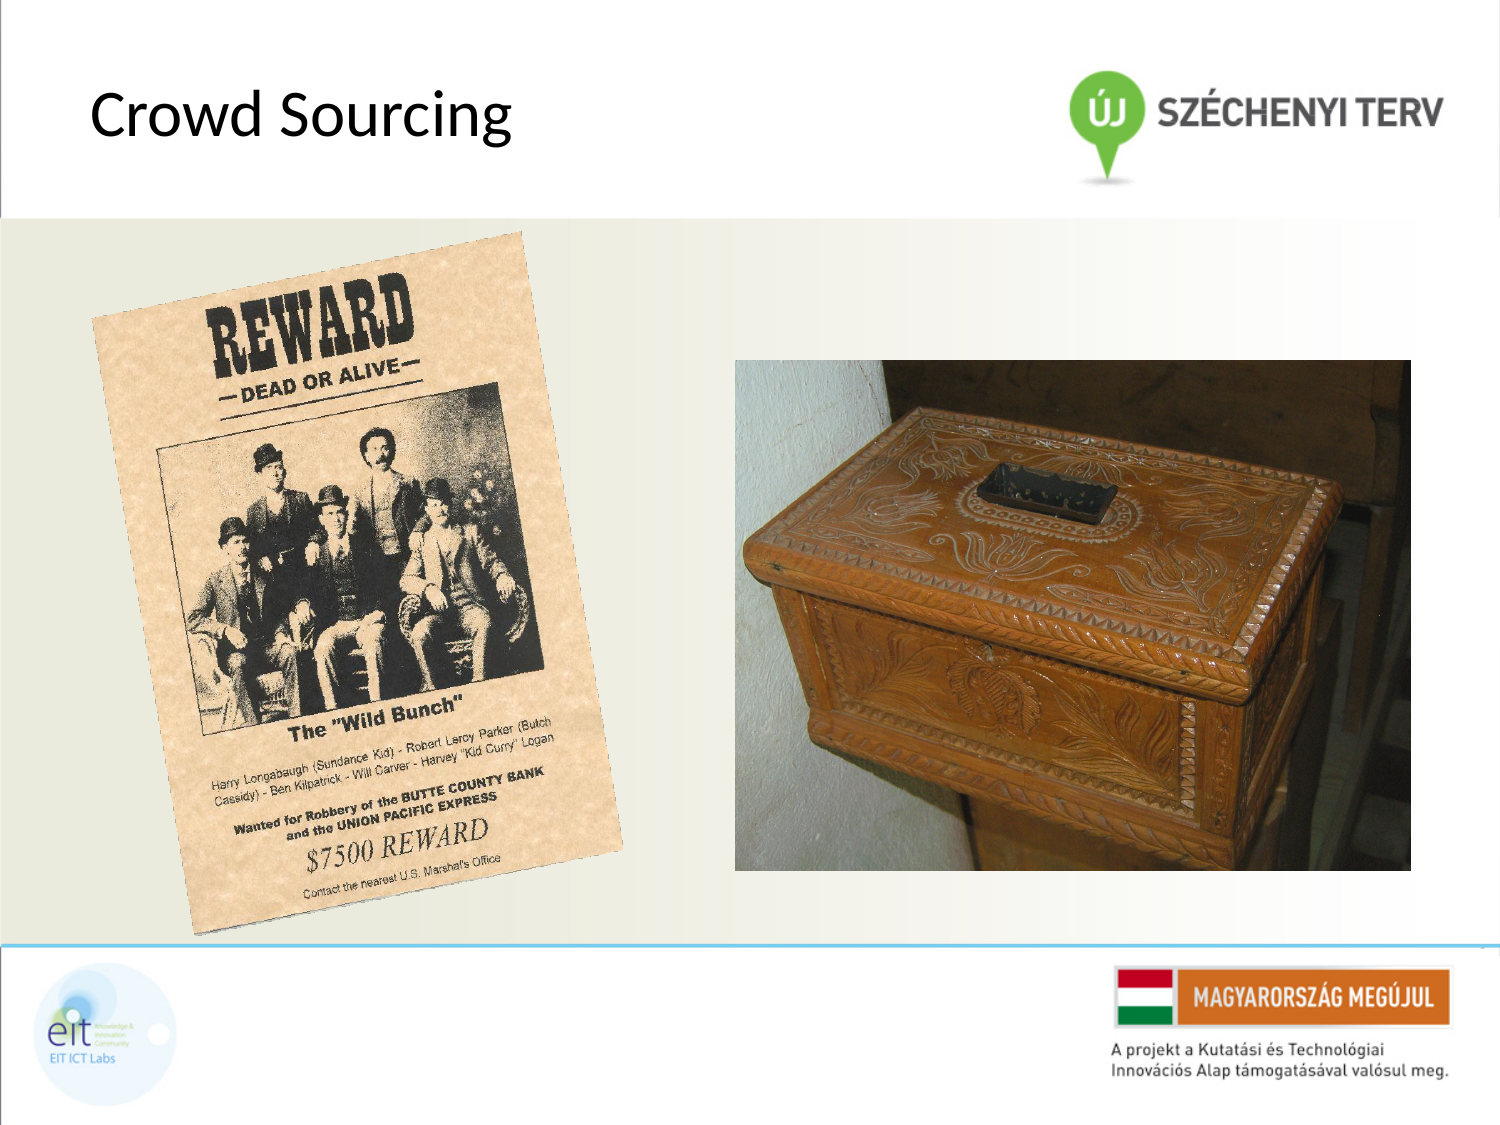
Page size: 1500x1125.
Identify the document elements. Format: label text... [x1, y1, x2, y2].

picture [0, 0, 1500, 1125]
title Crowd Sourcing [75, 17, 1425, 202]
